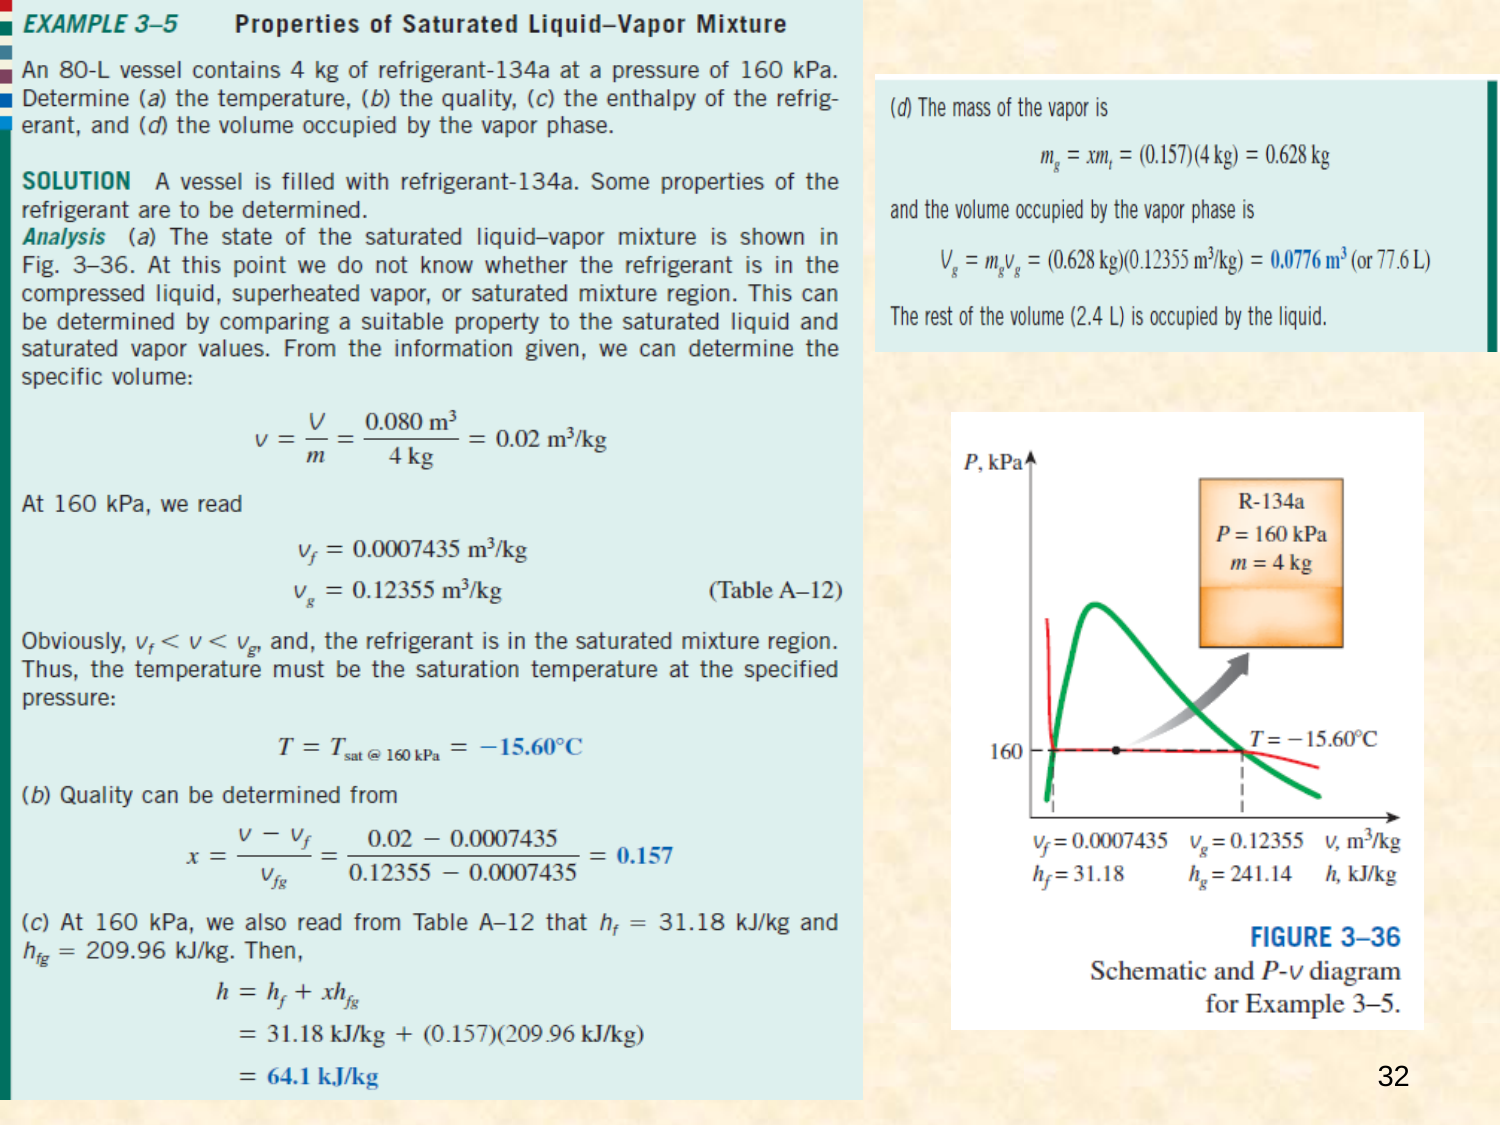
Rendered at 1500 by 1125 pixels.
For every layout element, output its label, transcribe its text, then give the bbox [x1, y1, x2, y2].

slide_number 32 [1074, 1049, 1426, 1103]
picture [0, 0, 1500, 1125]
